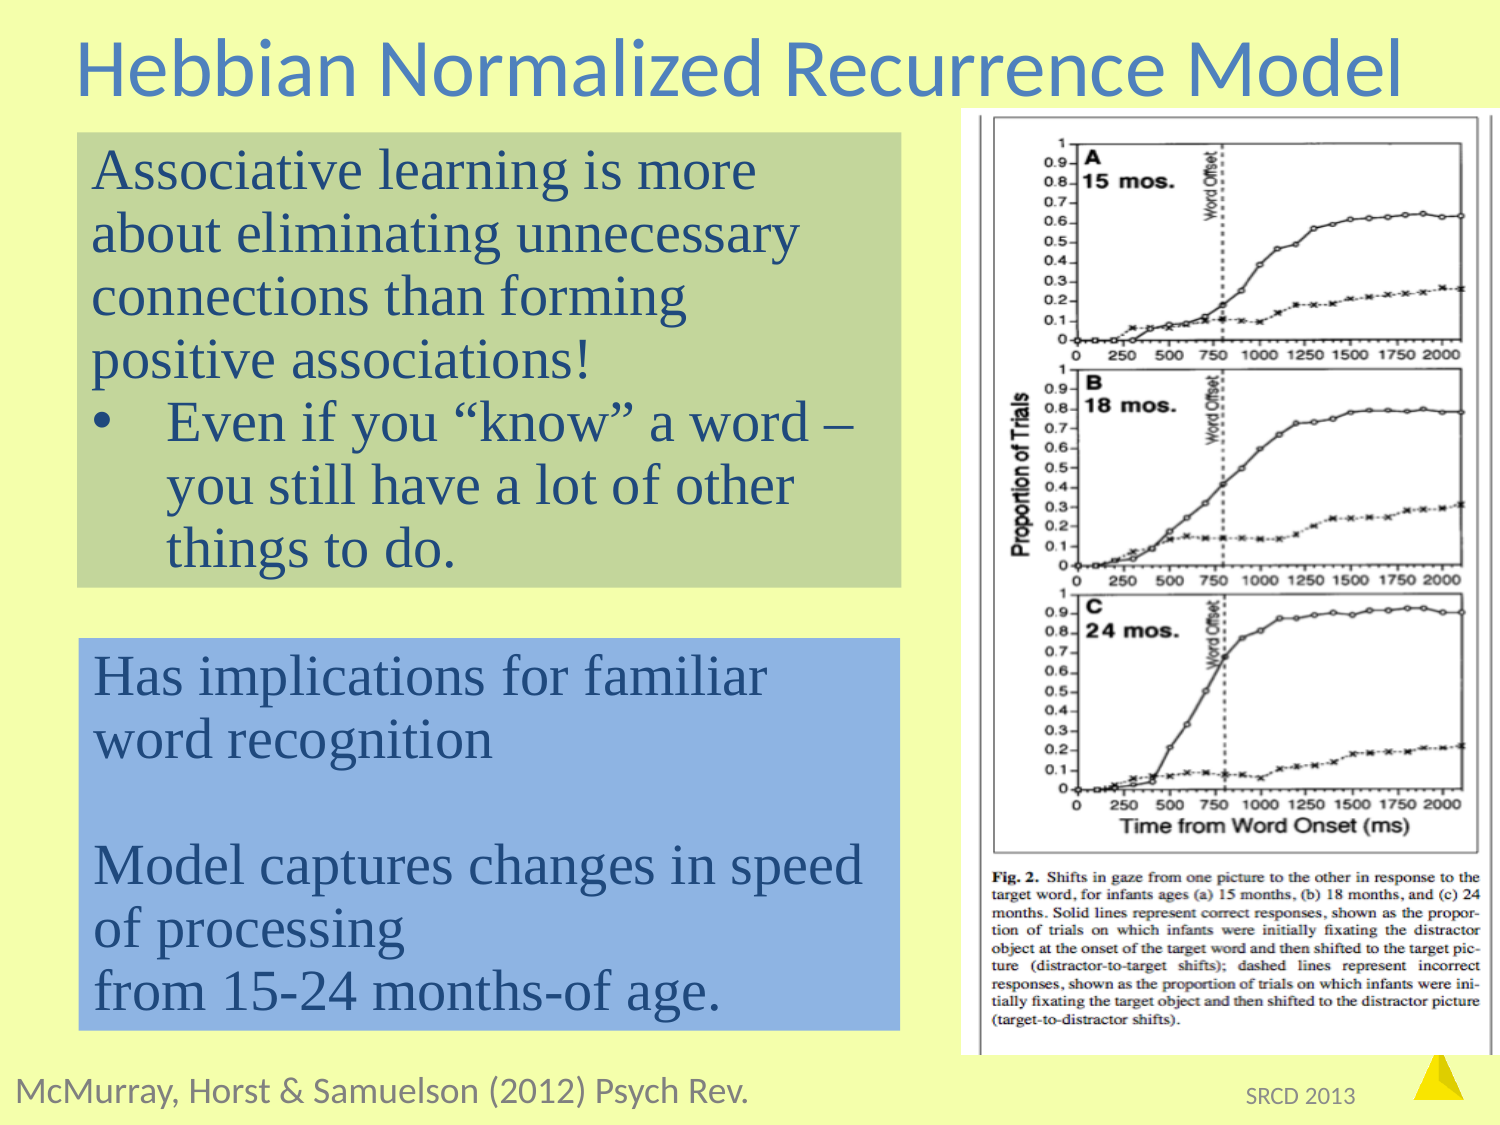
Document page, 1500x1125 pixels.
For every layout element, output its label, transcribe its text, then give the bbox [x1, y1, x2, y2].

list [960, 108, 1500, 1056]
text_box Has implications for familiar word recognition Model captures changes in speed of processing from 15-24 months-of age. [78, 638, 901, 1031]
text_box Associative learning is more about eliminating unnecessary connections than forming positive associations! Even if you “know” a word – you still have a lot of other things to do. [77, 132, 902, 588]
text_box Hebbian Normalized Recurrence Model [61, 5, 1437, 121]
text_box McMurray, Horst & Samuelson (2012) Psych Rev. [0, 1058, 828, 1119]
footer SRCD 2013 [1188, 1064, 1414, 1125]
